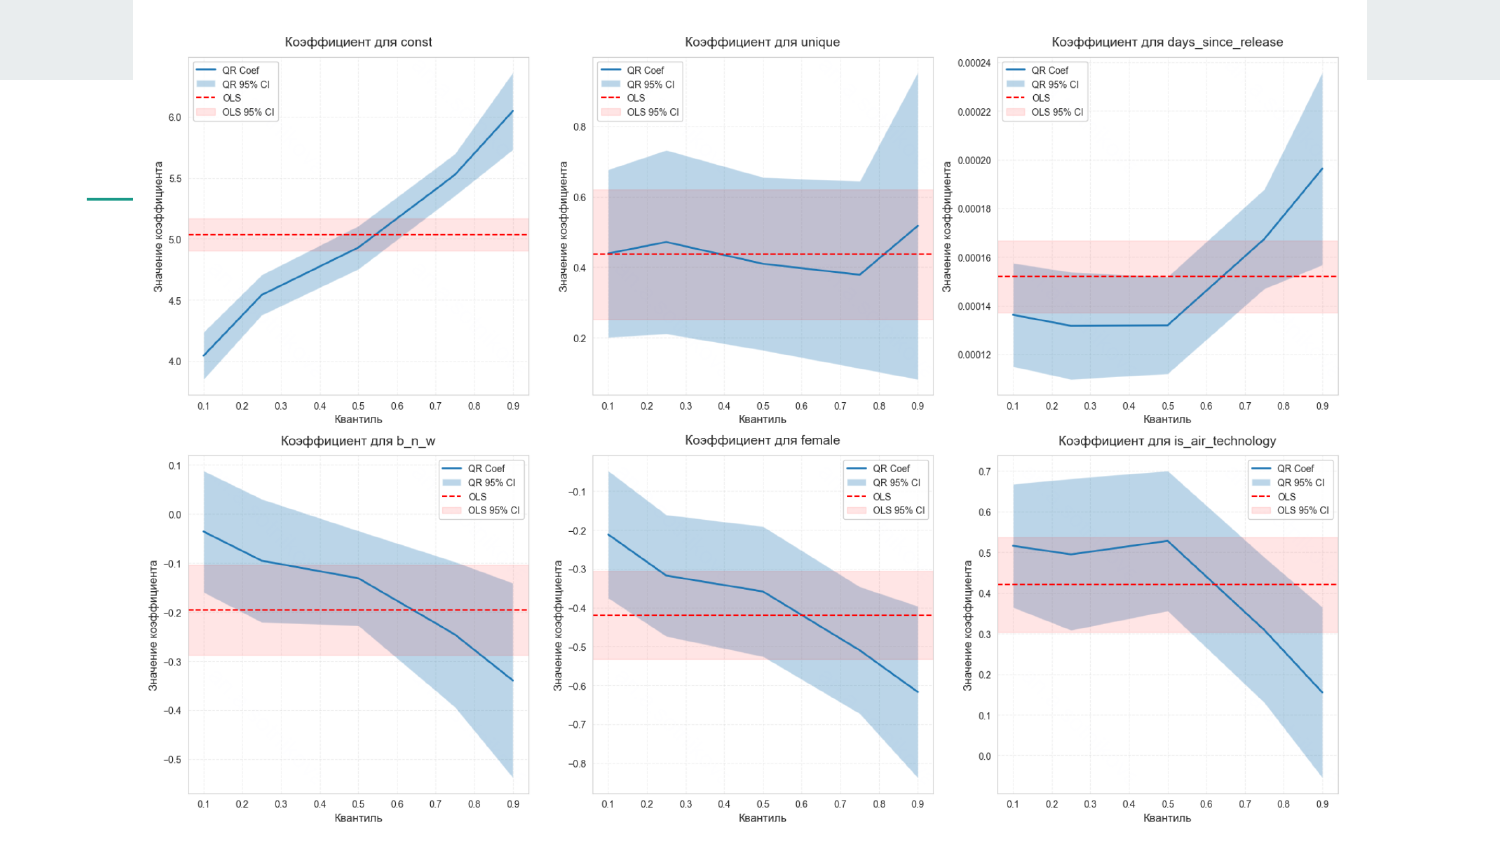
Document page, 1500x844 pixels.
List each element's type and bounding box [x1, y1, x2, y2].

picture [132, 0, 1368, 844]
